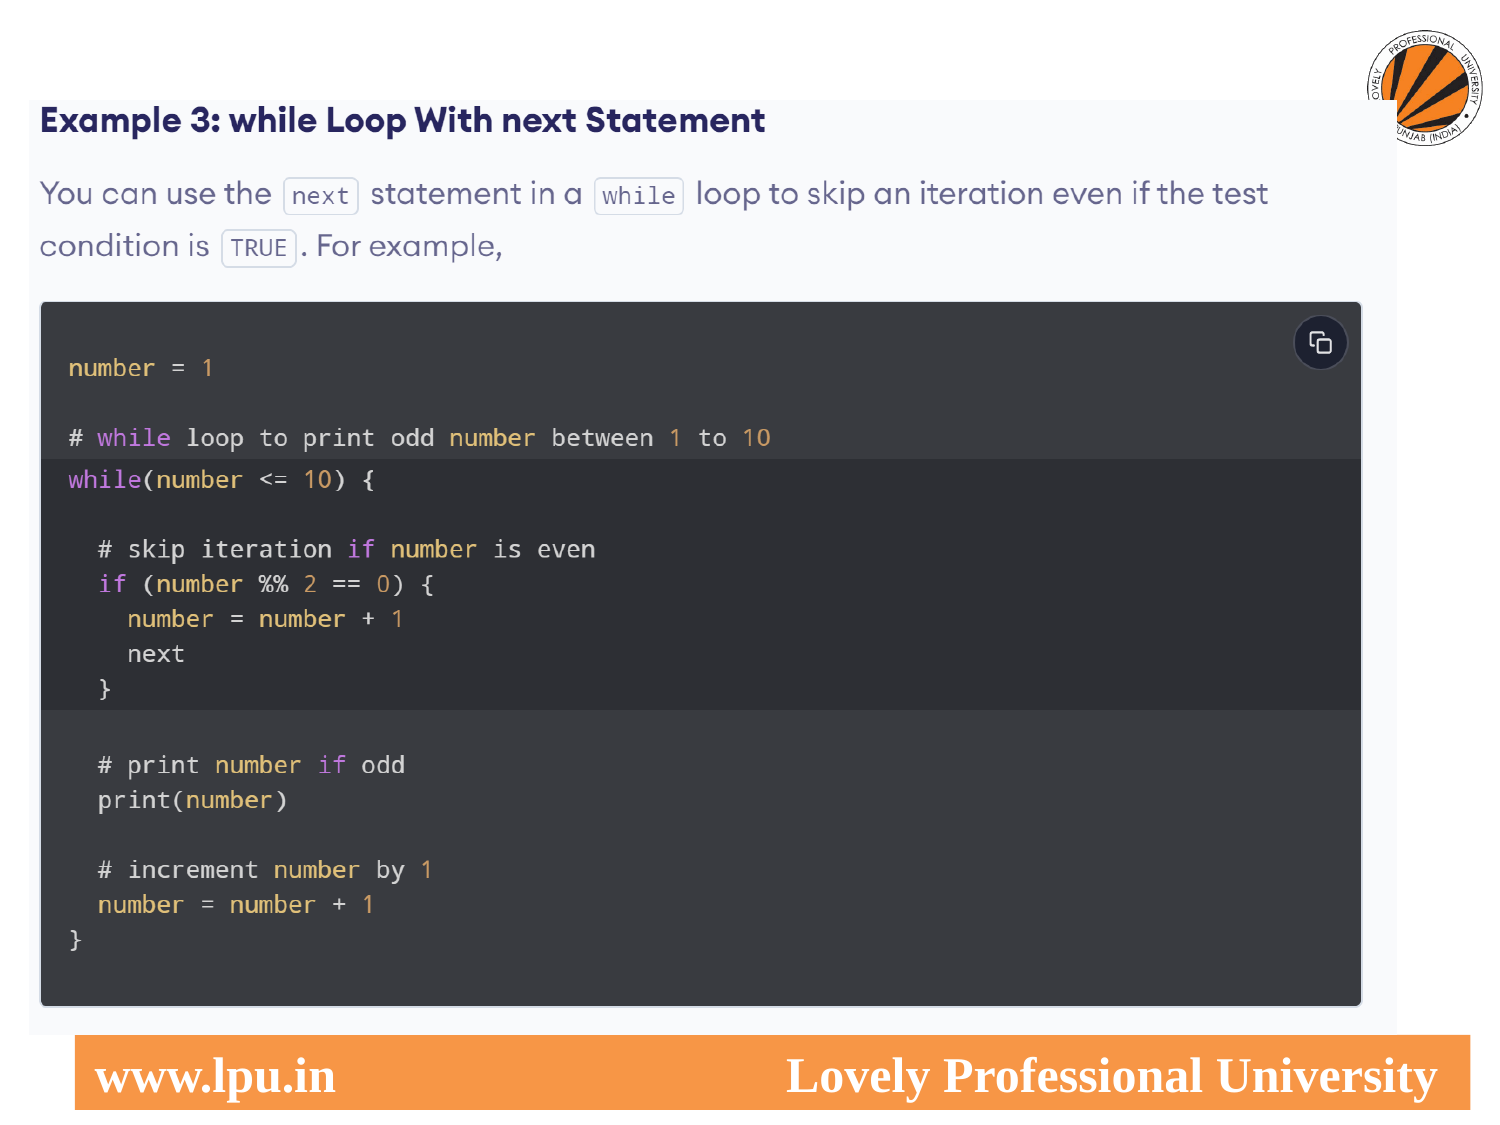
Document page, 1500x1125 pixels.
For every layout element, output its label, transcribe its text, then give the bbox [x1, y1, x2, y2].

text_box www.lpu.in Lovely Professional University [74, 1034, 1471, 1110]
picture [29, 30, 1483, 1036]
